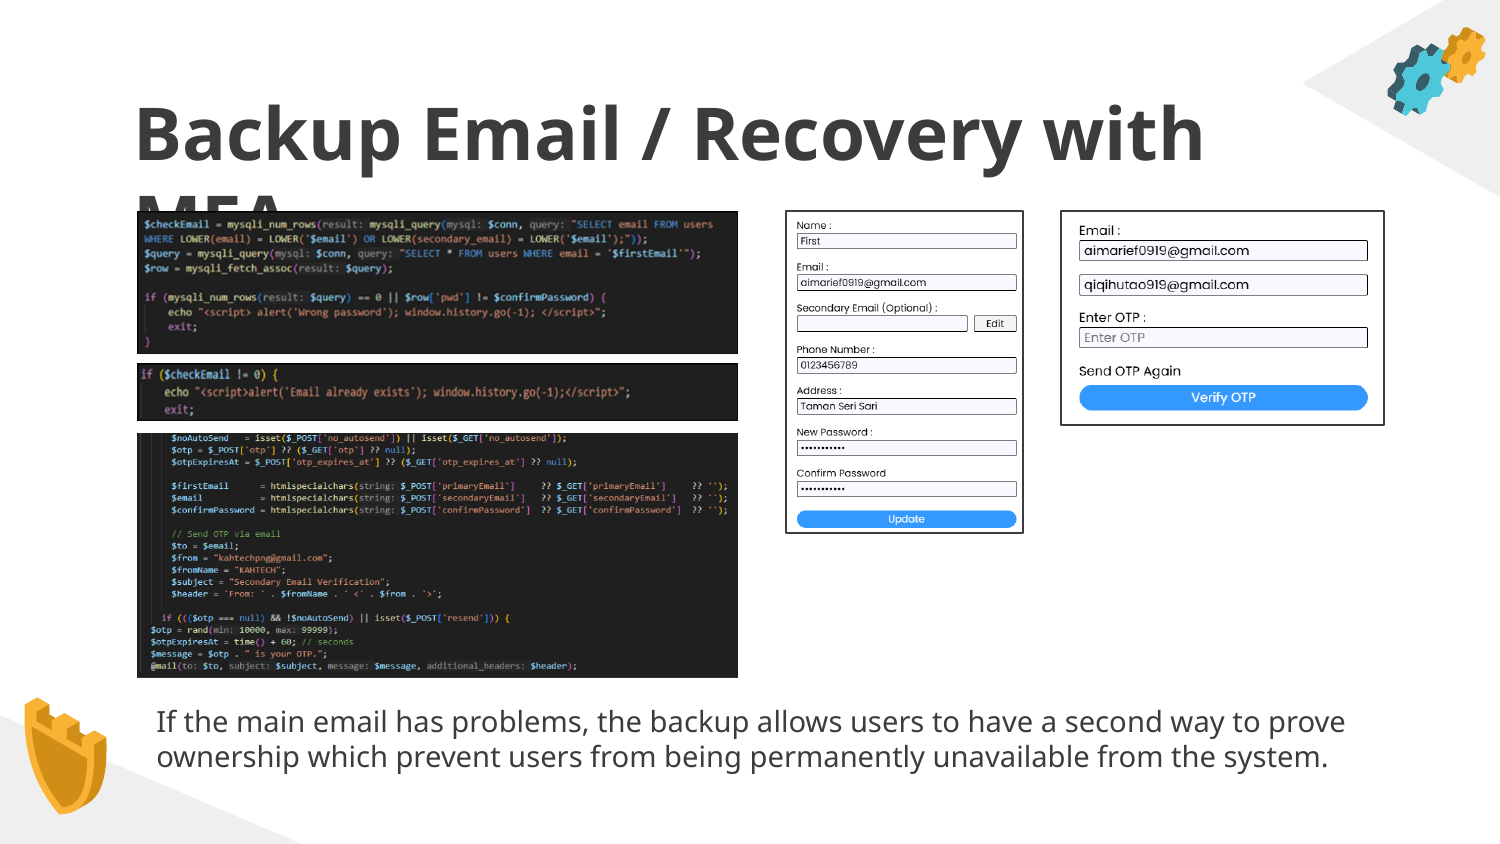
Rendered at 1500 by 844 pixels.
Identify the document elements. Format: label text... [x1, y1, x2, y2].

picture [786, 211, 1022, 533]
picture [137, 211, 738, 354]
subtitle If the main email has problems, the backup allows users to have a second way to prove ownership which prevent users from being permanently unavailable from the system. [118, 688, 1455, 806]
picture [1061, 211, 1384, 424]
title Backup Email / Recovery with MFA [118, 72, 1382, 167]
picture [137, 363, 738, 421]
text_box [1387, 27, 1486, 117]
picture [137, 432, 738, 679]
